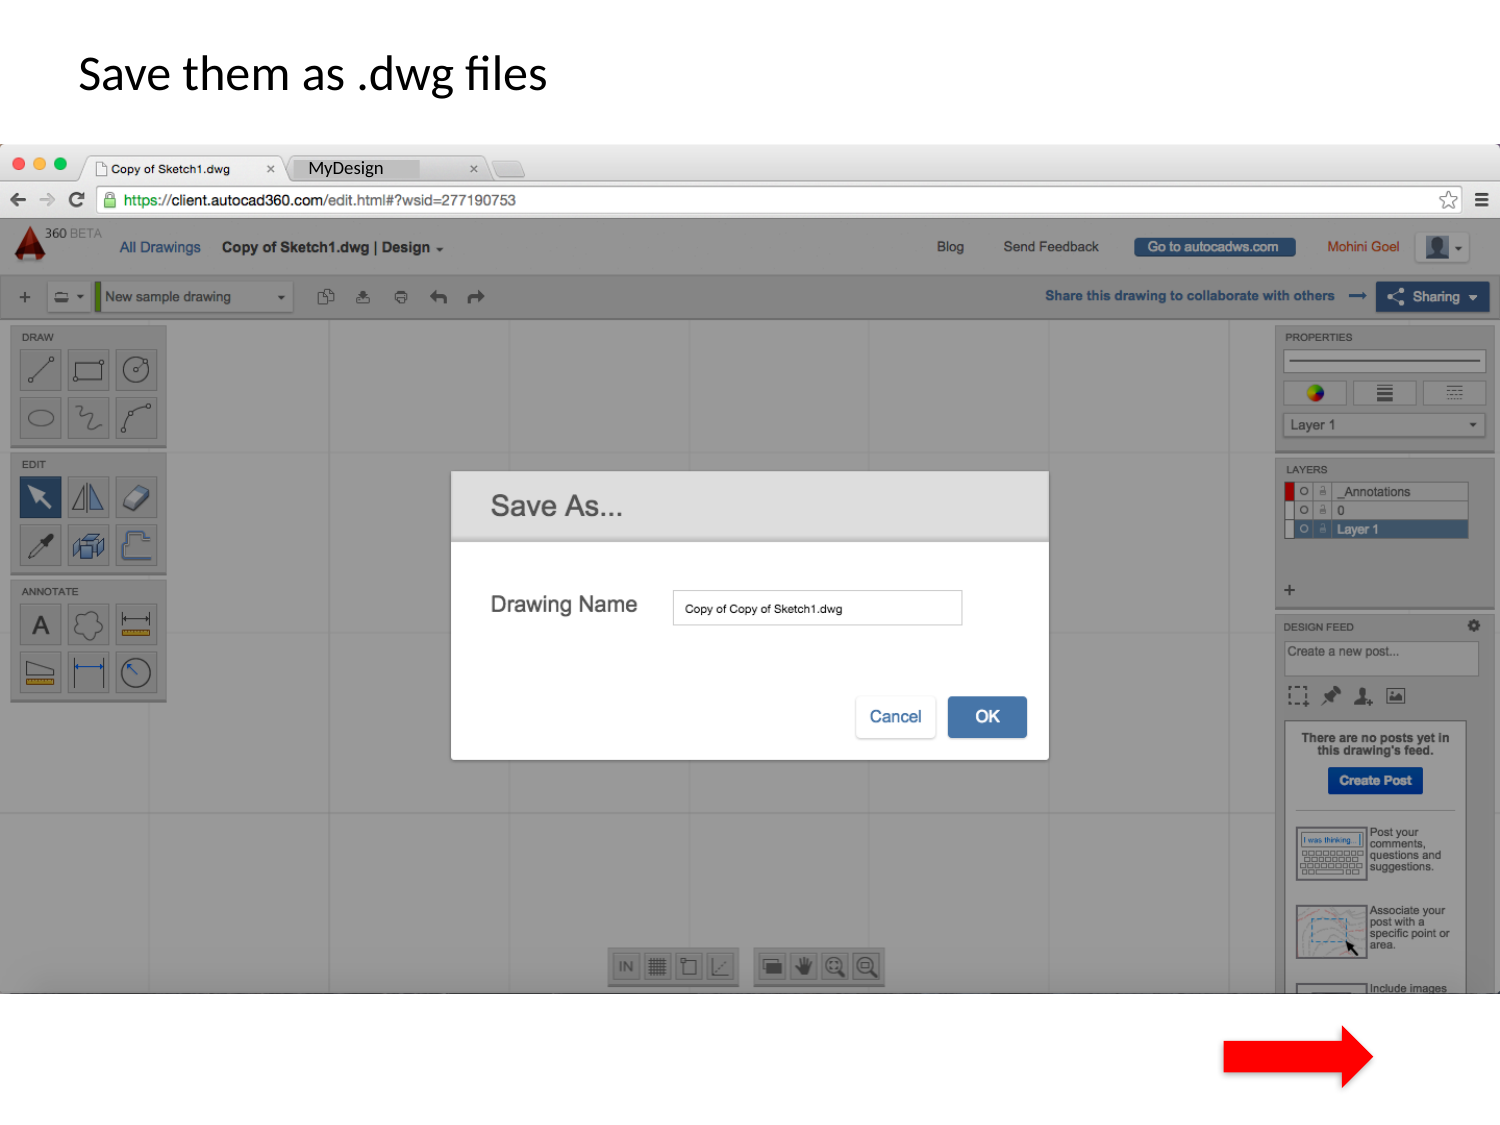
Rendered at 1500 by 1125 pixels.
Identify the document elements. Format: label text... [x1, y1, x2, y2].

text_box [1222, 1024, 1374, 1089]
text_box Save them as .dwg files [63, 33, 887, 108]
picture [0, 143, 1500, 994]
